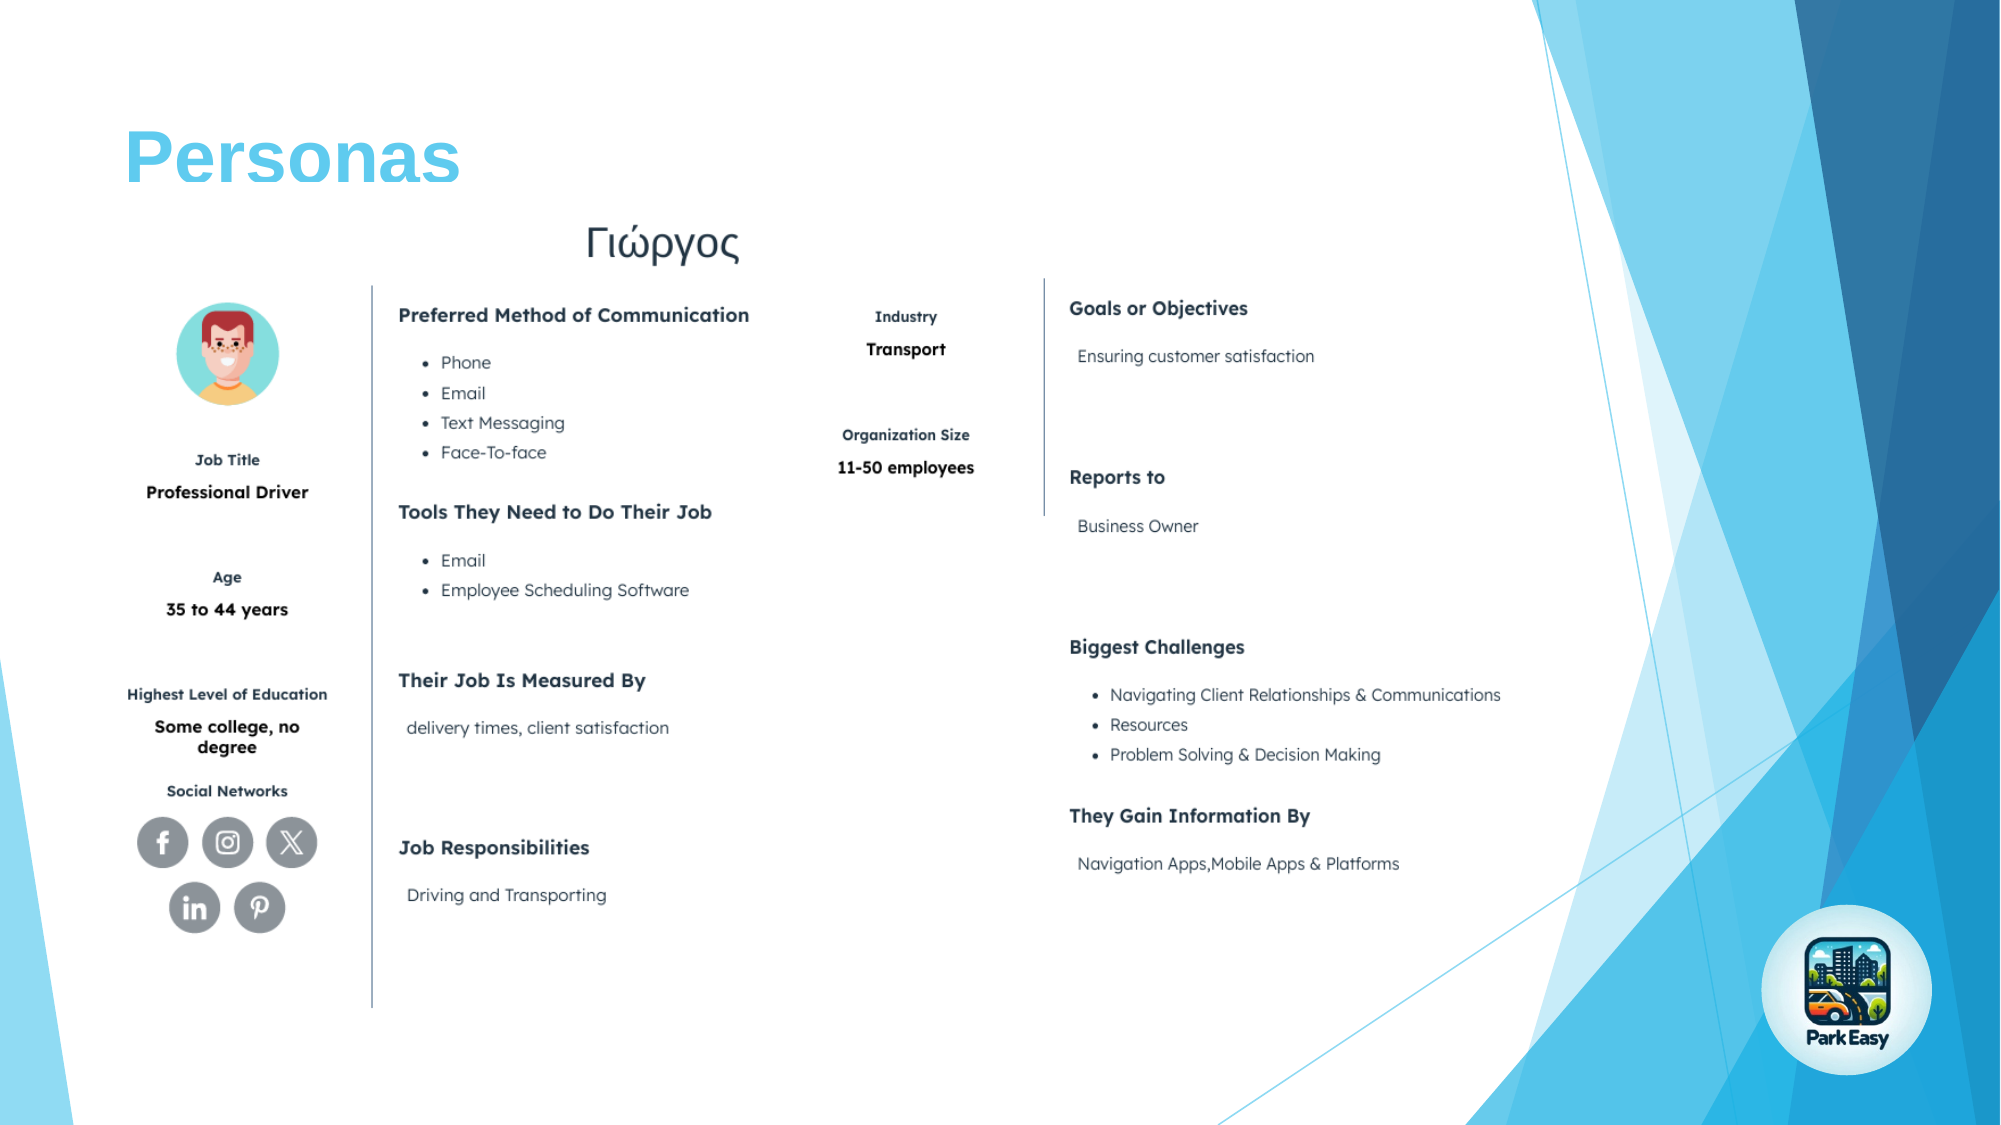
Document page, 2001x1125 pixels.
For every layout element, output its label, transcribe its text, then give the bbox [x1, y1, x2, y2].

title Personas [109, 101, 1520, 260]
picture [69, 182, 1520, 1024]
picture [1761, 904, 1933, 1076]
